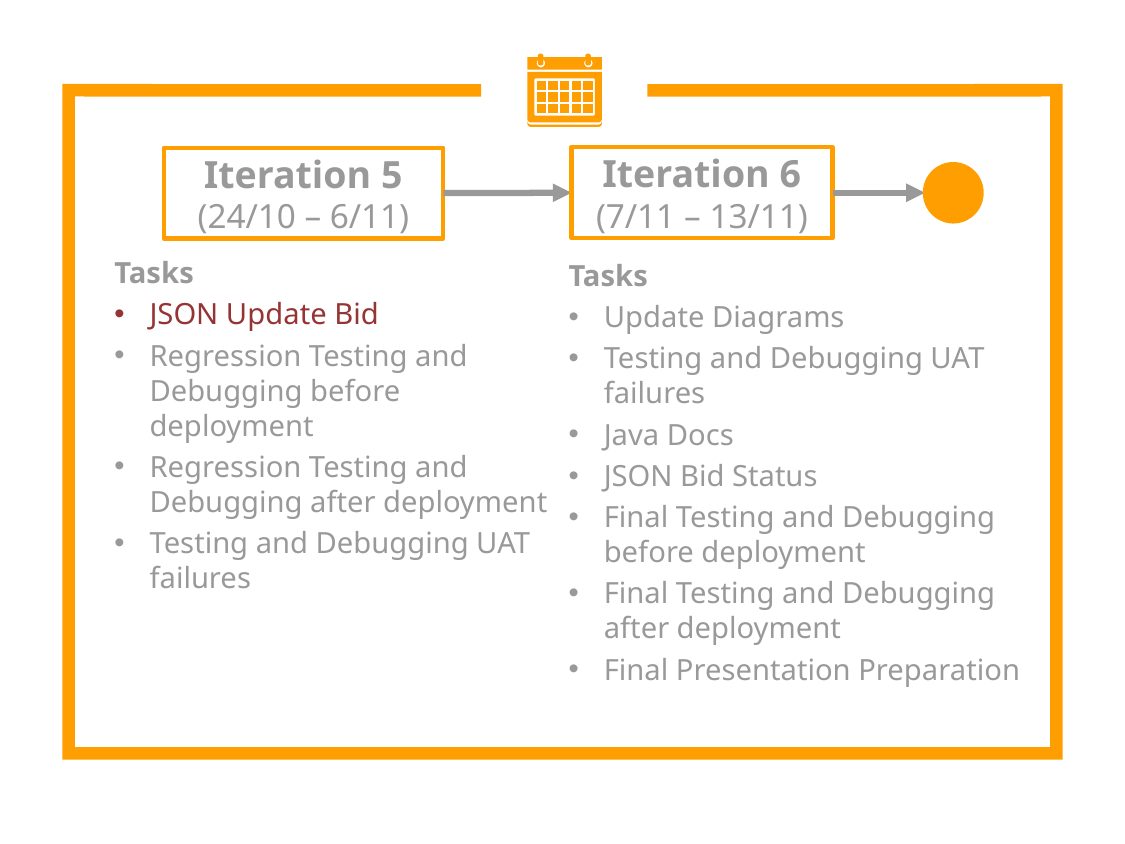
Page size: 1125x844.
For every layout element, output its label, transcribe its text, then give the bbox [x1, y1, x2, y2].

text_box Iteration 6 (7/11 – 13/11) [569, 145, 835, 240]
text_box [527, 53, 603, 127]
text_box Tasks Update Diagrams Testing and Debugging UAT failures Java Docs JSON Bid Status Final Testing and Debugging before deployment Final Testing and Debugging after deployment Final Presentation Preparation [553, 250, 1065, 694]
text_box Tasks JSON Update Bid Regression Testing and Debugging before deployment Regression Testing and Debugging after deployment Testing and Debugging UAT failures [99, 247, 566, 602]
text_box Iteration 5 (24/10 – 6/11) [162, 146, 445, 241]
text_box [922, 162, 984, 224]
